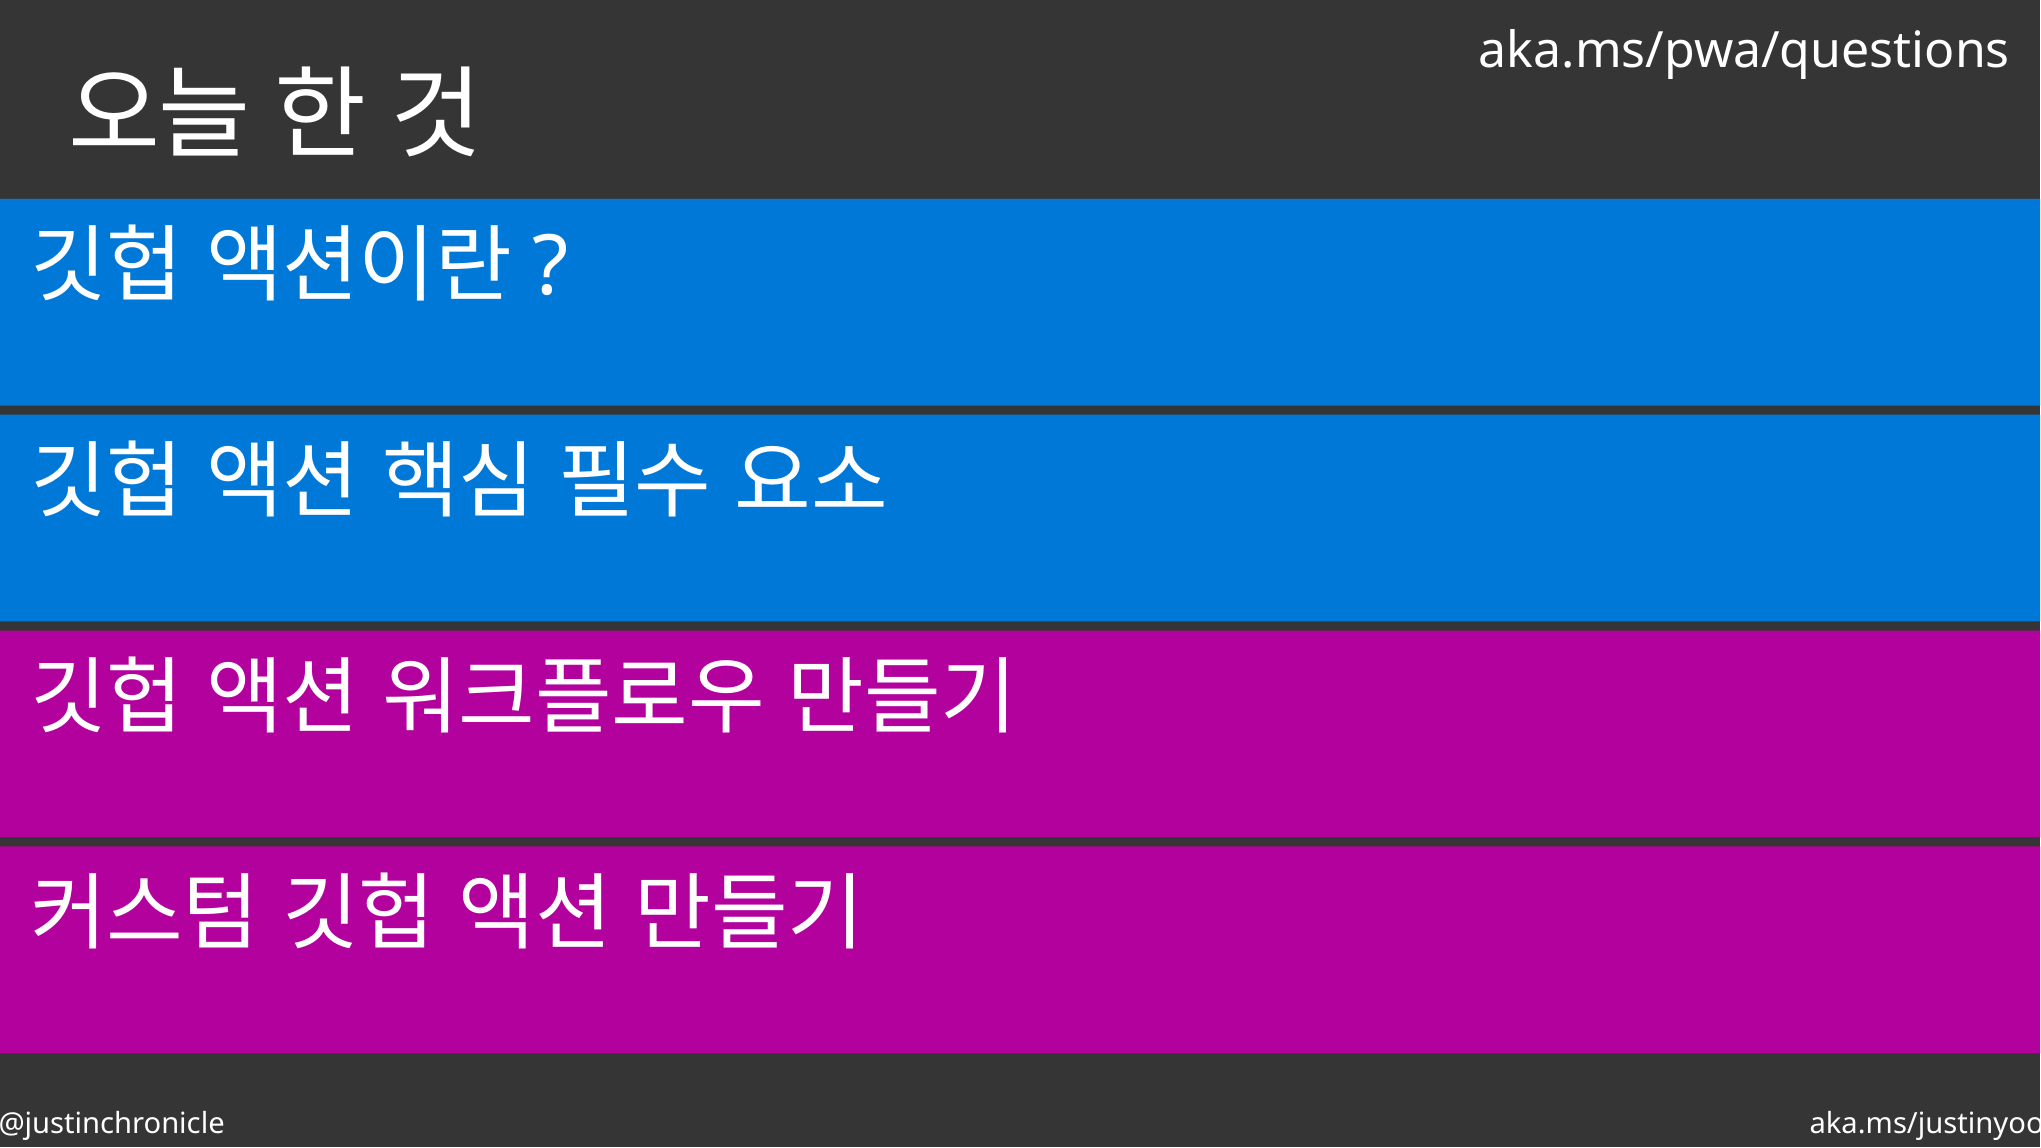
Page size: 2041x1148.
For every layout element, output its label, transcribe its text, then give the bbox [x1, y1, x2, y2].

text_box 깃헙 액션 워크플로우 만들기 [0, 630, 2041, 838]
text_box 깃헙 액션이란? [0, 198, 2041, 406]
text_box aka.ms/pwa/questions [1352, 0, 2041, 102]
text_box 깃헙 액션 핵심 필수 요소 [0, 414, 2041, 622]
title 오늘 한 것 [45, 48, 1996, 198]
text_box 커스텀 깃헙 액션 만들기 [0, 846, 2041, 1054]
